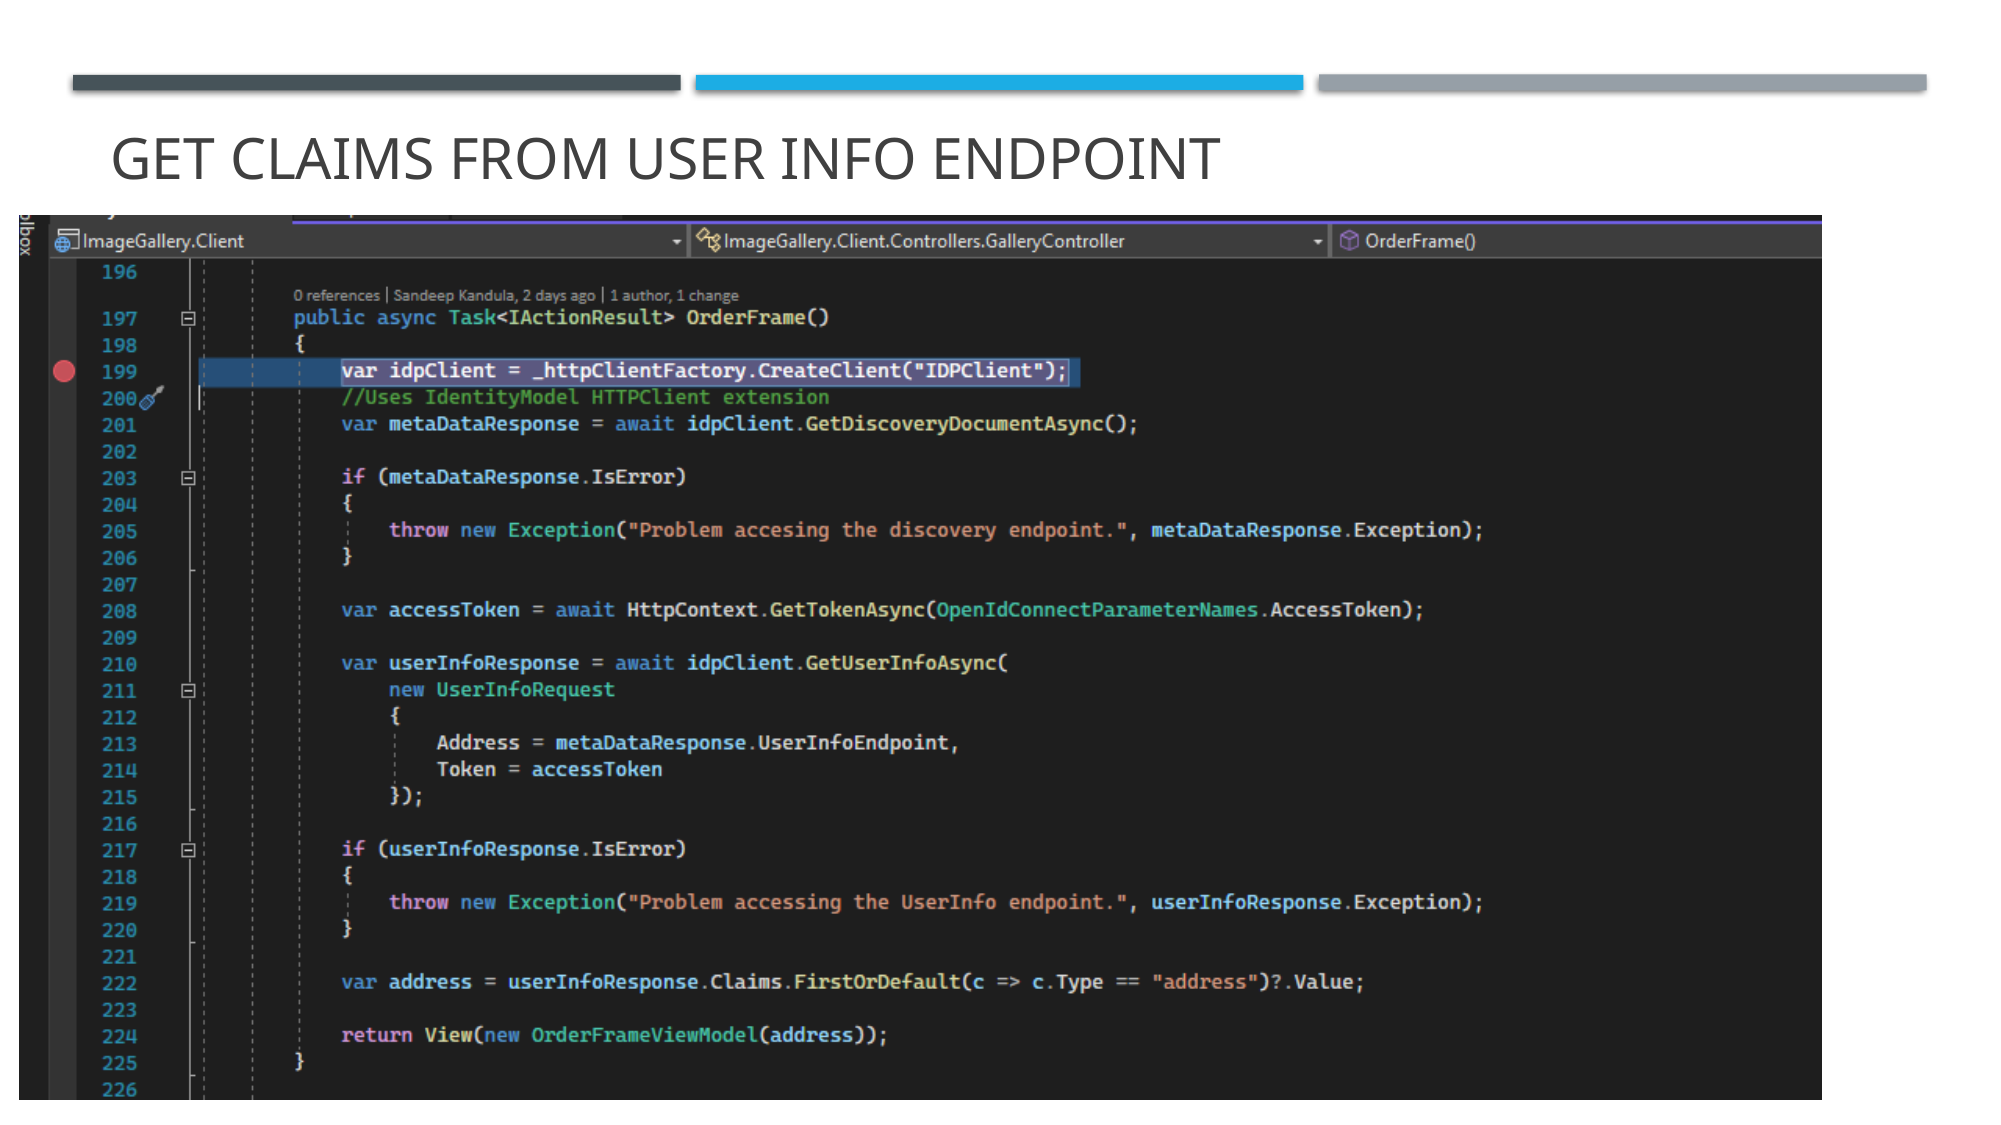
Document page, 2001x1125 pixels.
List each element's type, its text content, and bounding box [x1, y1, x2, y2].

title Get claims from user info Endpoint [95, 115, 1905, 199]
picture [19, 214, 1822, 1101]
